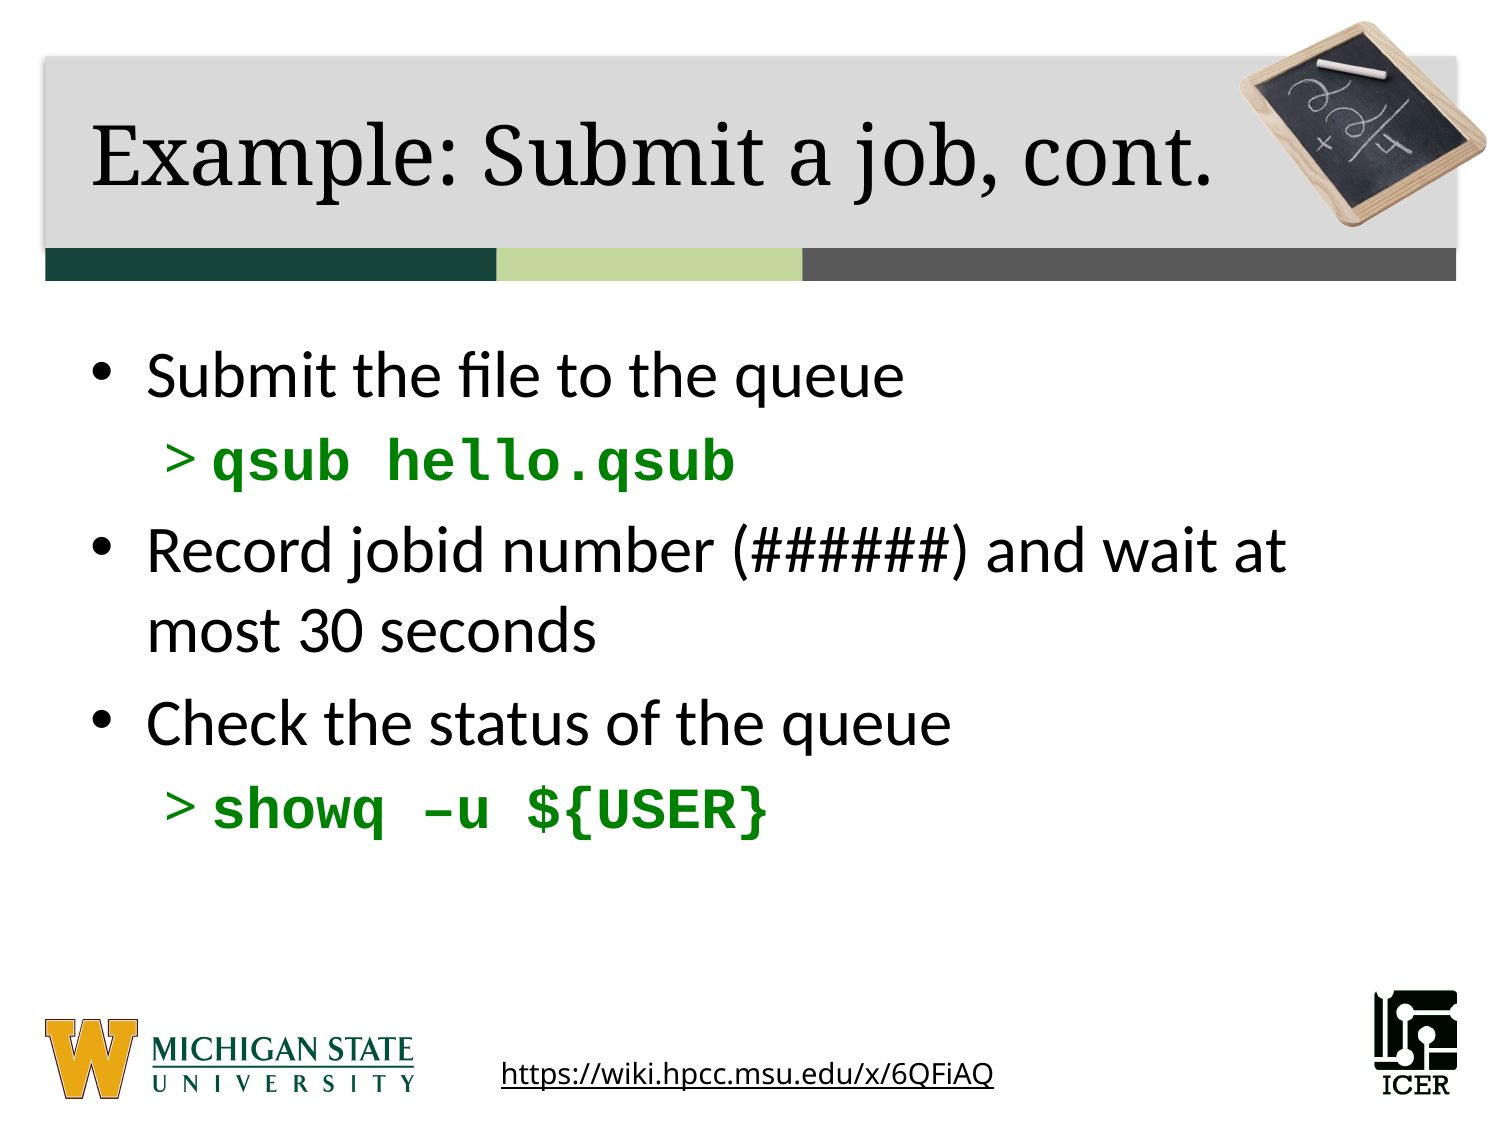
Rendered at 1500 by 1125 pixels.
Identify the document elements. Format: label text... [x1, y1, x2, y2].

picture [1237, 17, 1489, 230]
title Example: Submit a job, cont. [75, 94, 1425, 282]
picture [45, 1012, 443, 1116]
list Submit the file to the queue qsub hello.qsub Record jobid number (######) and wait at most 30 seconds Check the status of the queue showq –u ${USER} [75, 322, 1425, 1000]
picture [1374, 990, 1457, 1095]
